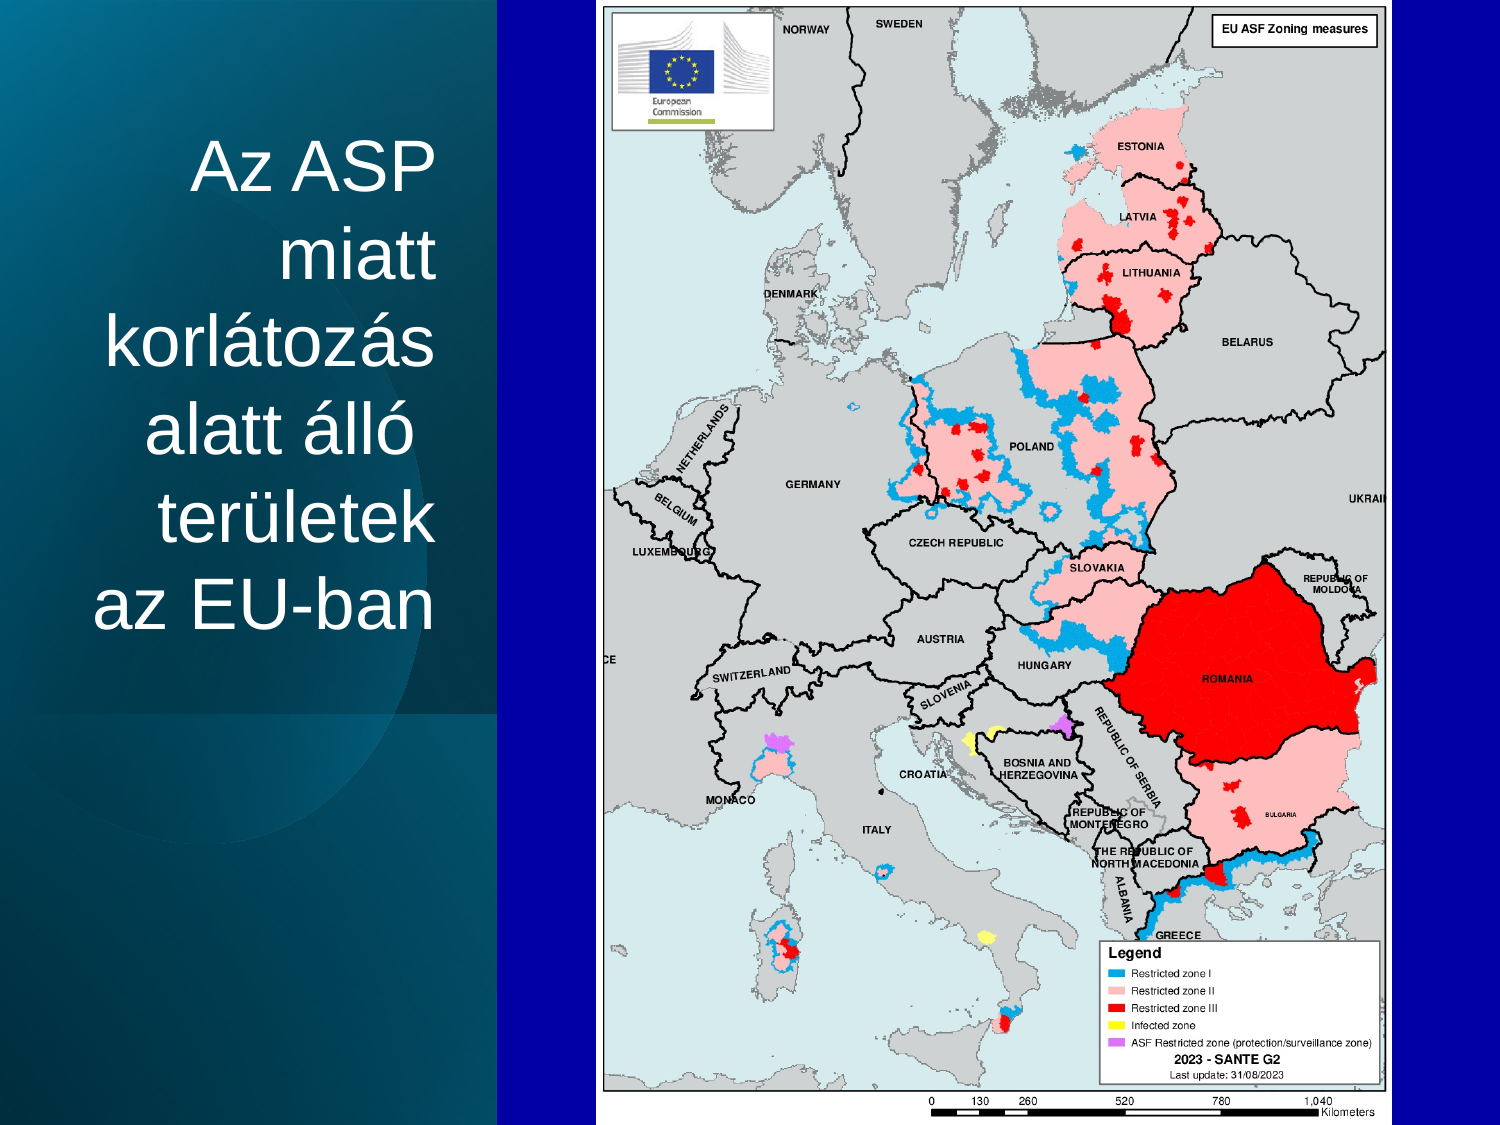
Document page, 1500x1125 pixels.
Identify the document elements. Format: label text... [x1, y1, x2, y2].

title Az ASP miatt korlátozás alatt álló területek az EU-ban [57, 96, 452, 652]
text_box [498, 0, 596, 1125]
text_box [0, 0, 498, 1124]
picture [596, 0, 1392, 1125]
text_box [1392, 0, 1500, 1125]
